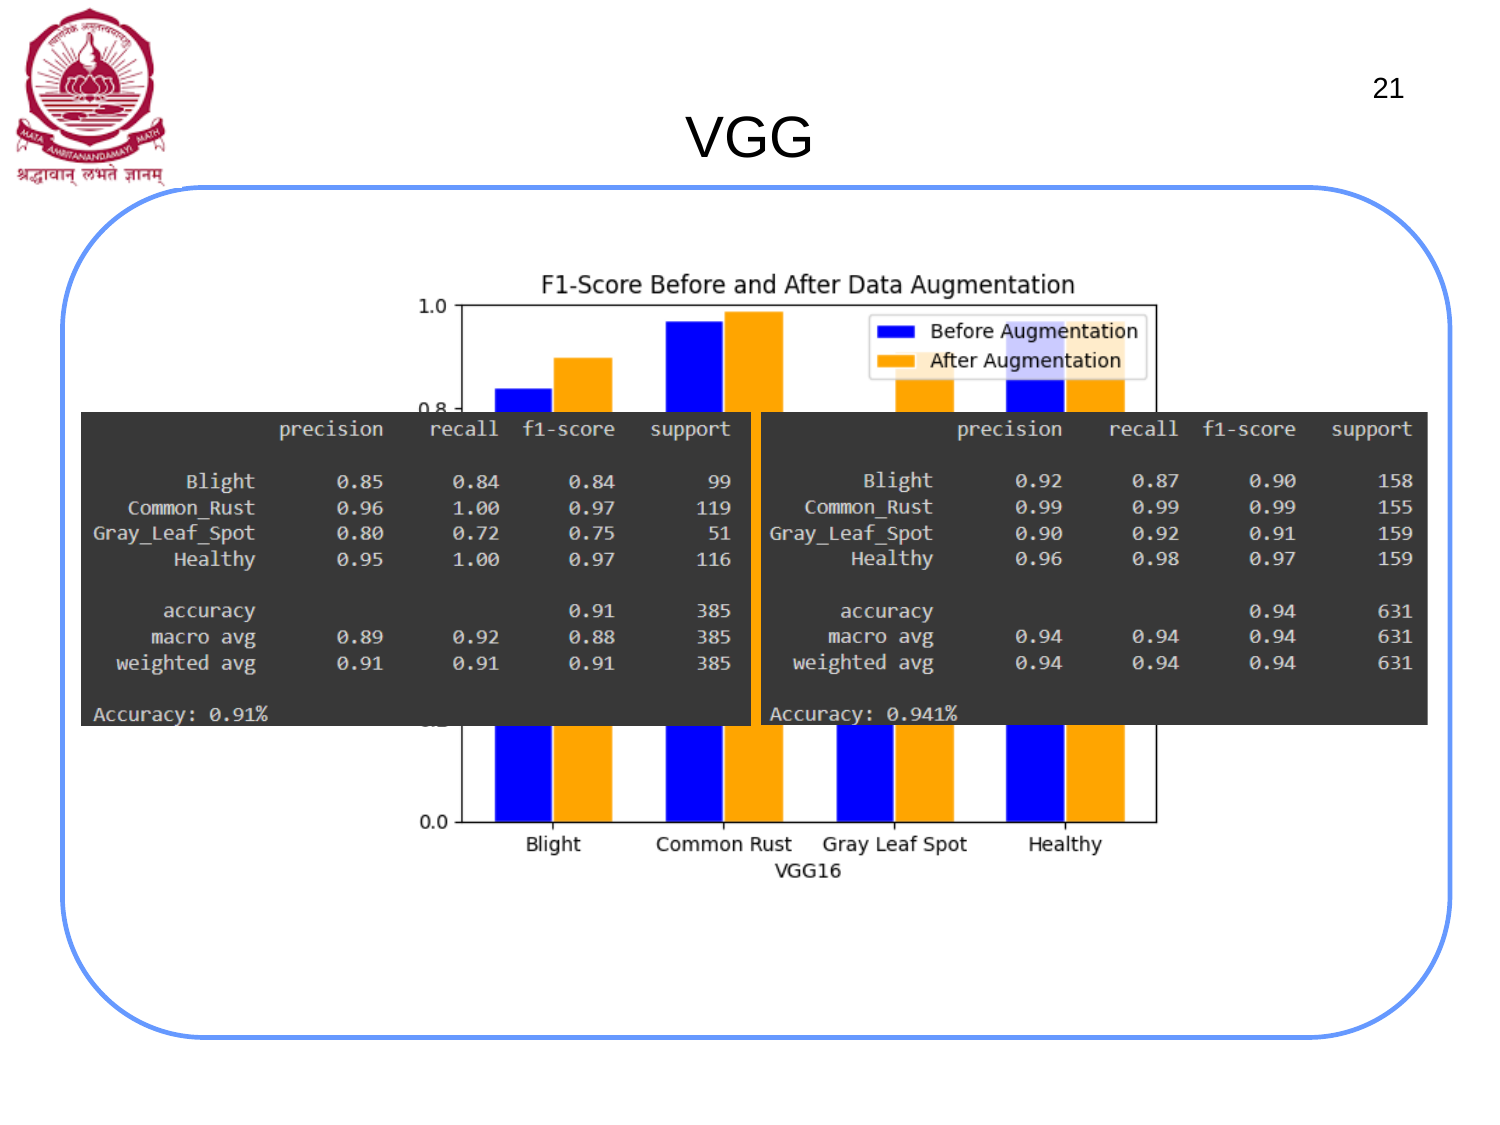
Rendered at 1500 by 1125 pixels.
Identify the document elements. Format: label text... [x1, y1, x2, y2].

title VGG [74, 9, 1426, 259]
picture [81, 259, 1428, 896]
picture [0, 6, 182, 188]
